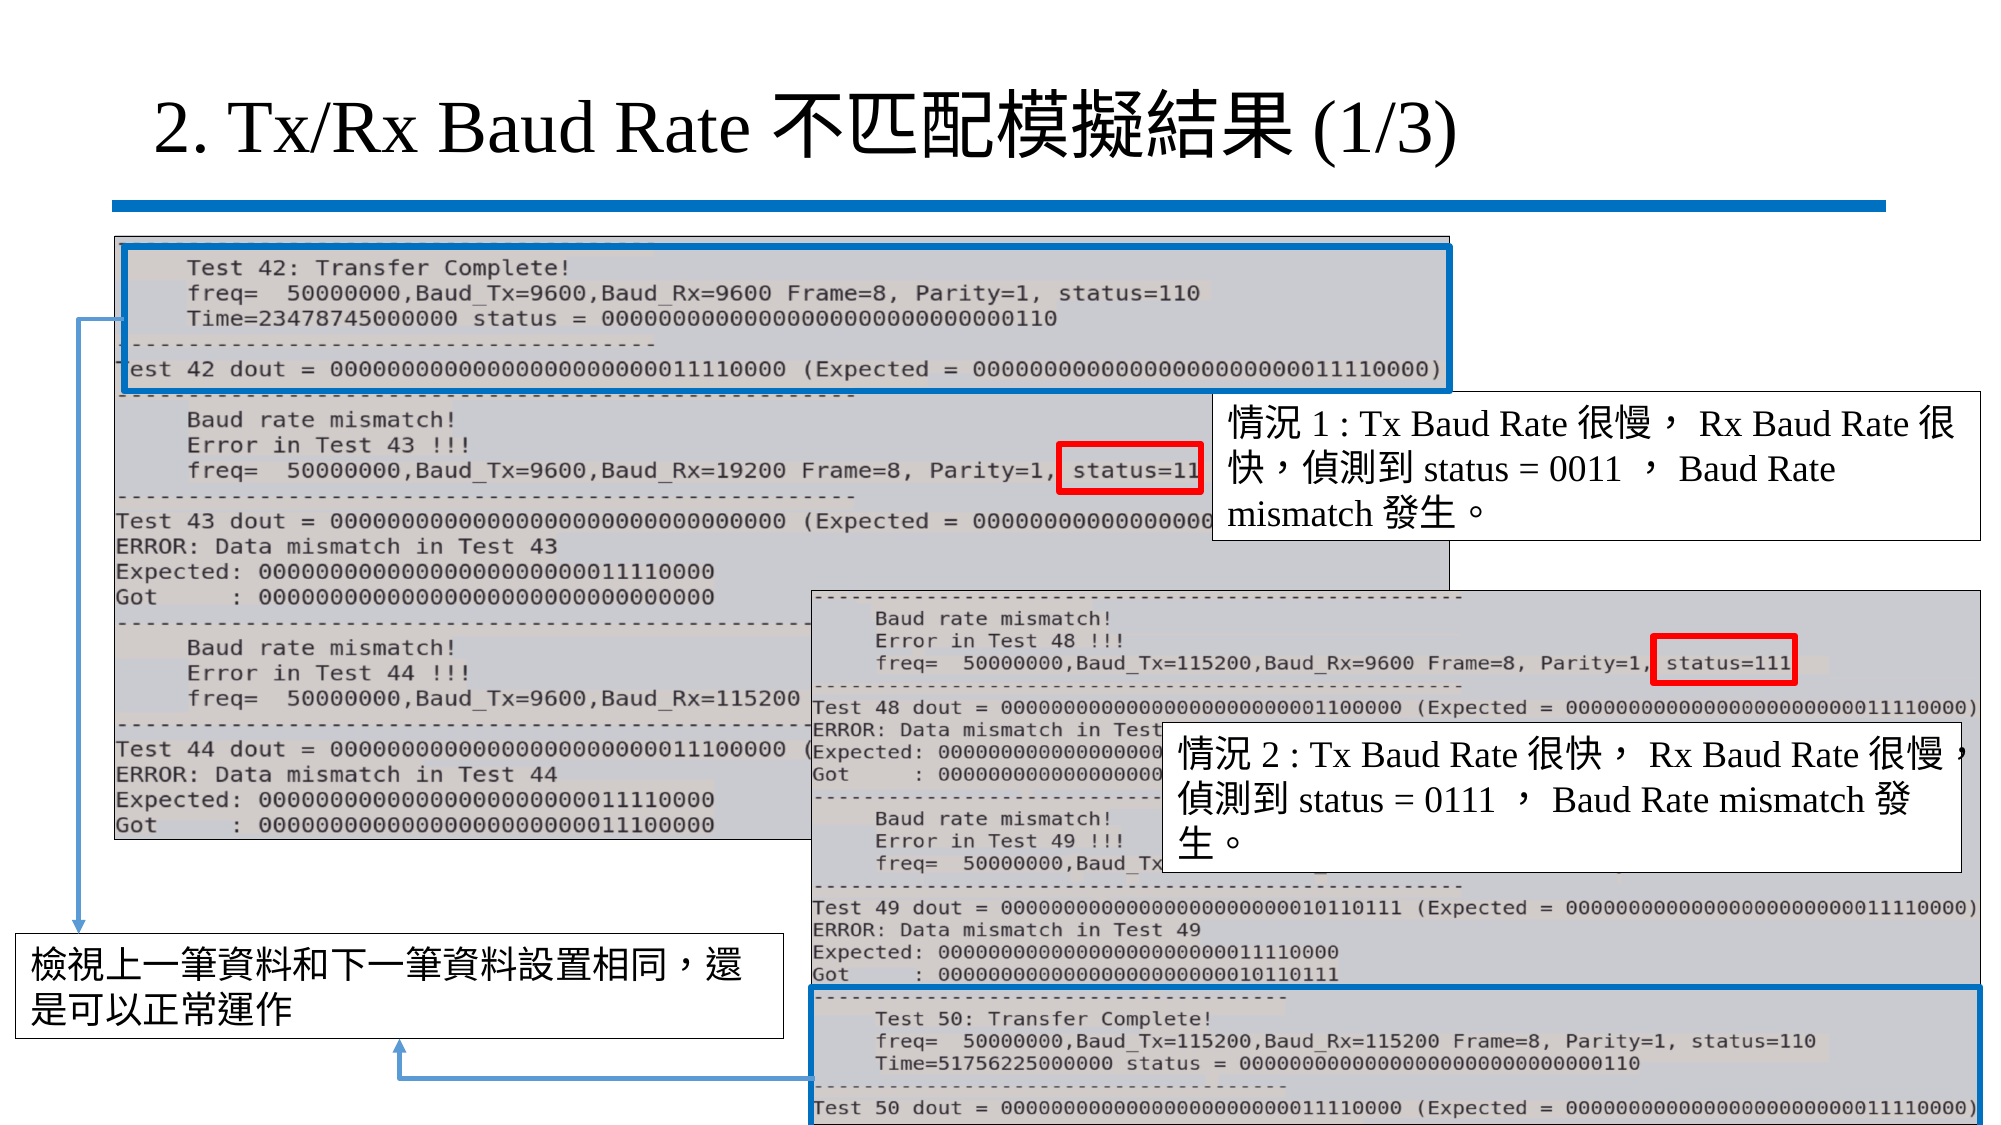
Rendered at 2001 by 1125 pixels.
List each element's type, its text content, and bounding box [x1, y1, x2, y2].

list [114, 235, 1450, 840]
picture [810, 590, 1981, 1125]
text_box 情況1 : Tx Baud Rate很慢，Rx Baud Rate很快，偵測到status = 0011，Baud Rate mismatch發生。 [1450, 391, 1981, 541]
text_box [78, 318, 125, 934]
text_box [399, 1039, 816, 1079]
title 2. Tx/Rx Baud Rate不匹配模擬結果(1/3) [138, 60, 1864, 197]
text_box 檢視上一筆資料和下一筆資料設置相同，還是可以正常運作 [15, 933, 784, 1039]
